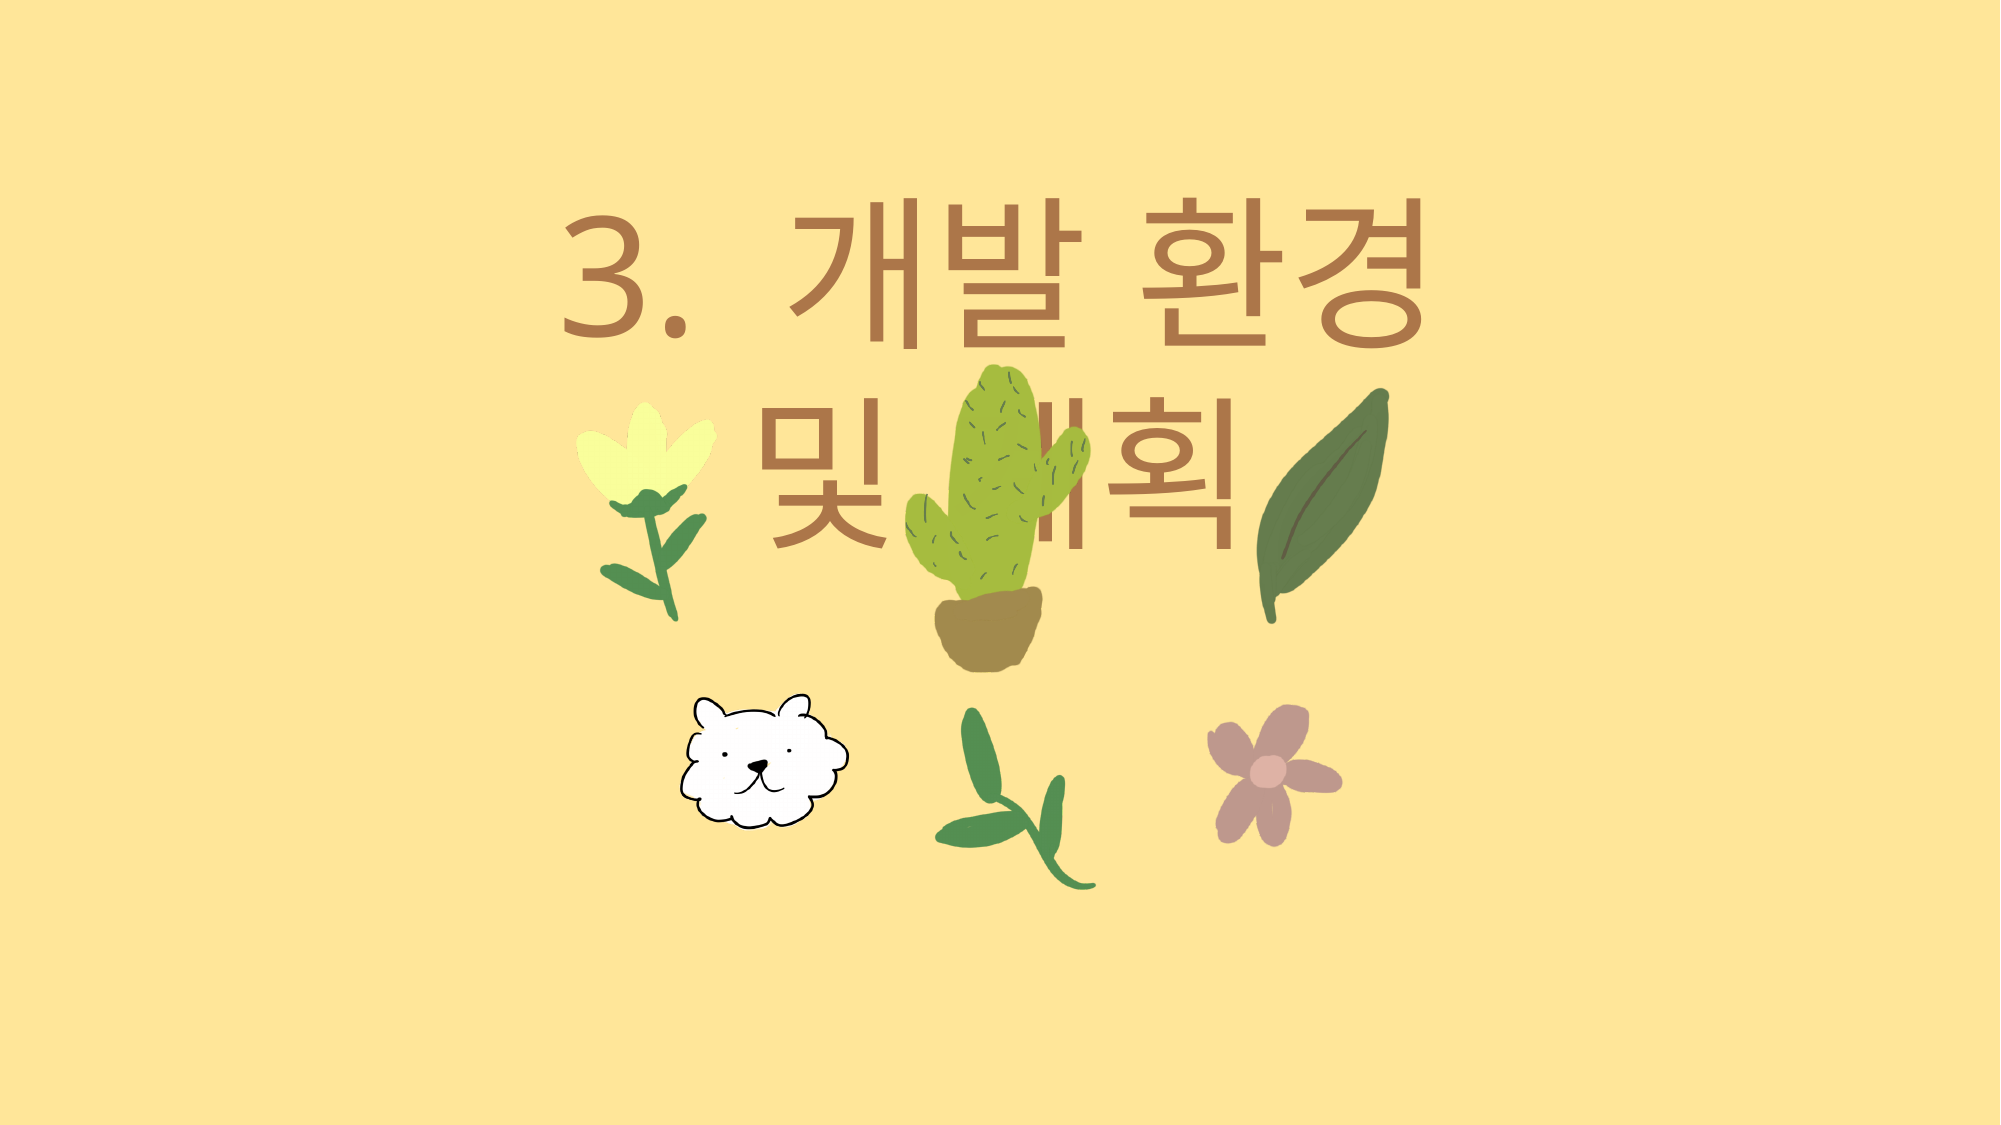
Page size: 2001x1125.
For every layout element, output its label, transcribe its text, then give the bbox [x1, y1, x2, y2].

text_box 3. 개발 환경 및 계획 [511, 162, 1489, 577]
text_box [545, 270, 1455, 921]
